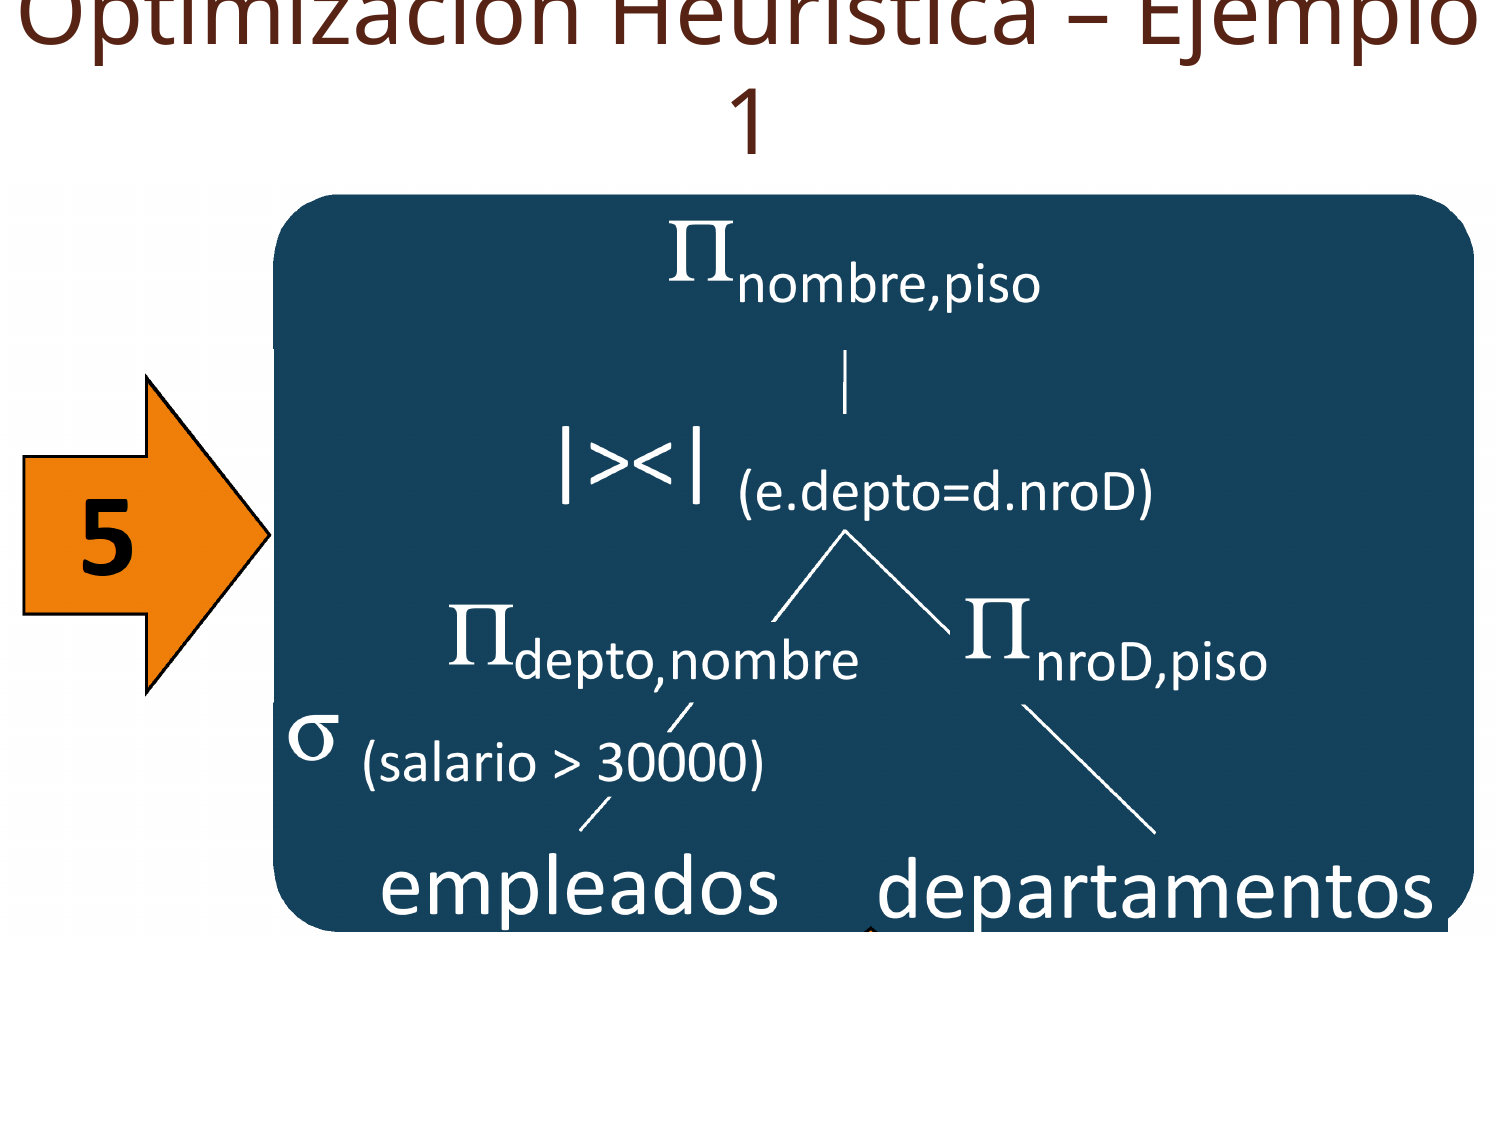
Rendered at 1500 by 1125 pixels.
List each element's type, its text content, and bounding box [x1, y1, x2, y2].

text_box Optimización Heurística – Ejemplo 1 [0, 0, 1500, 125]
picture [0, 181, 1500, 943]
